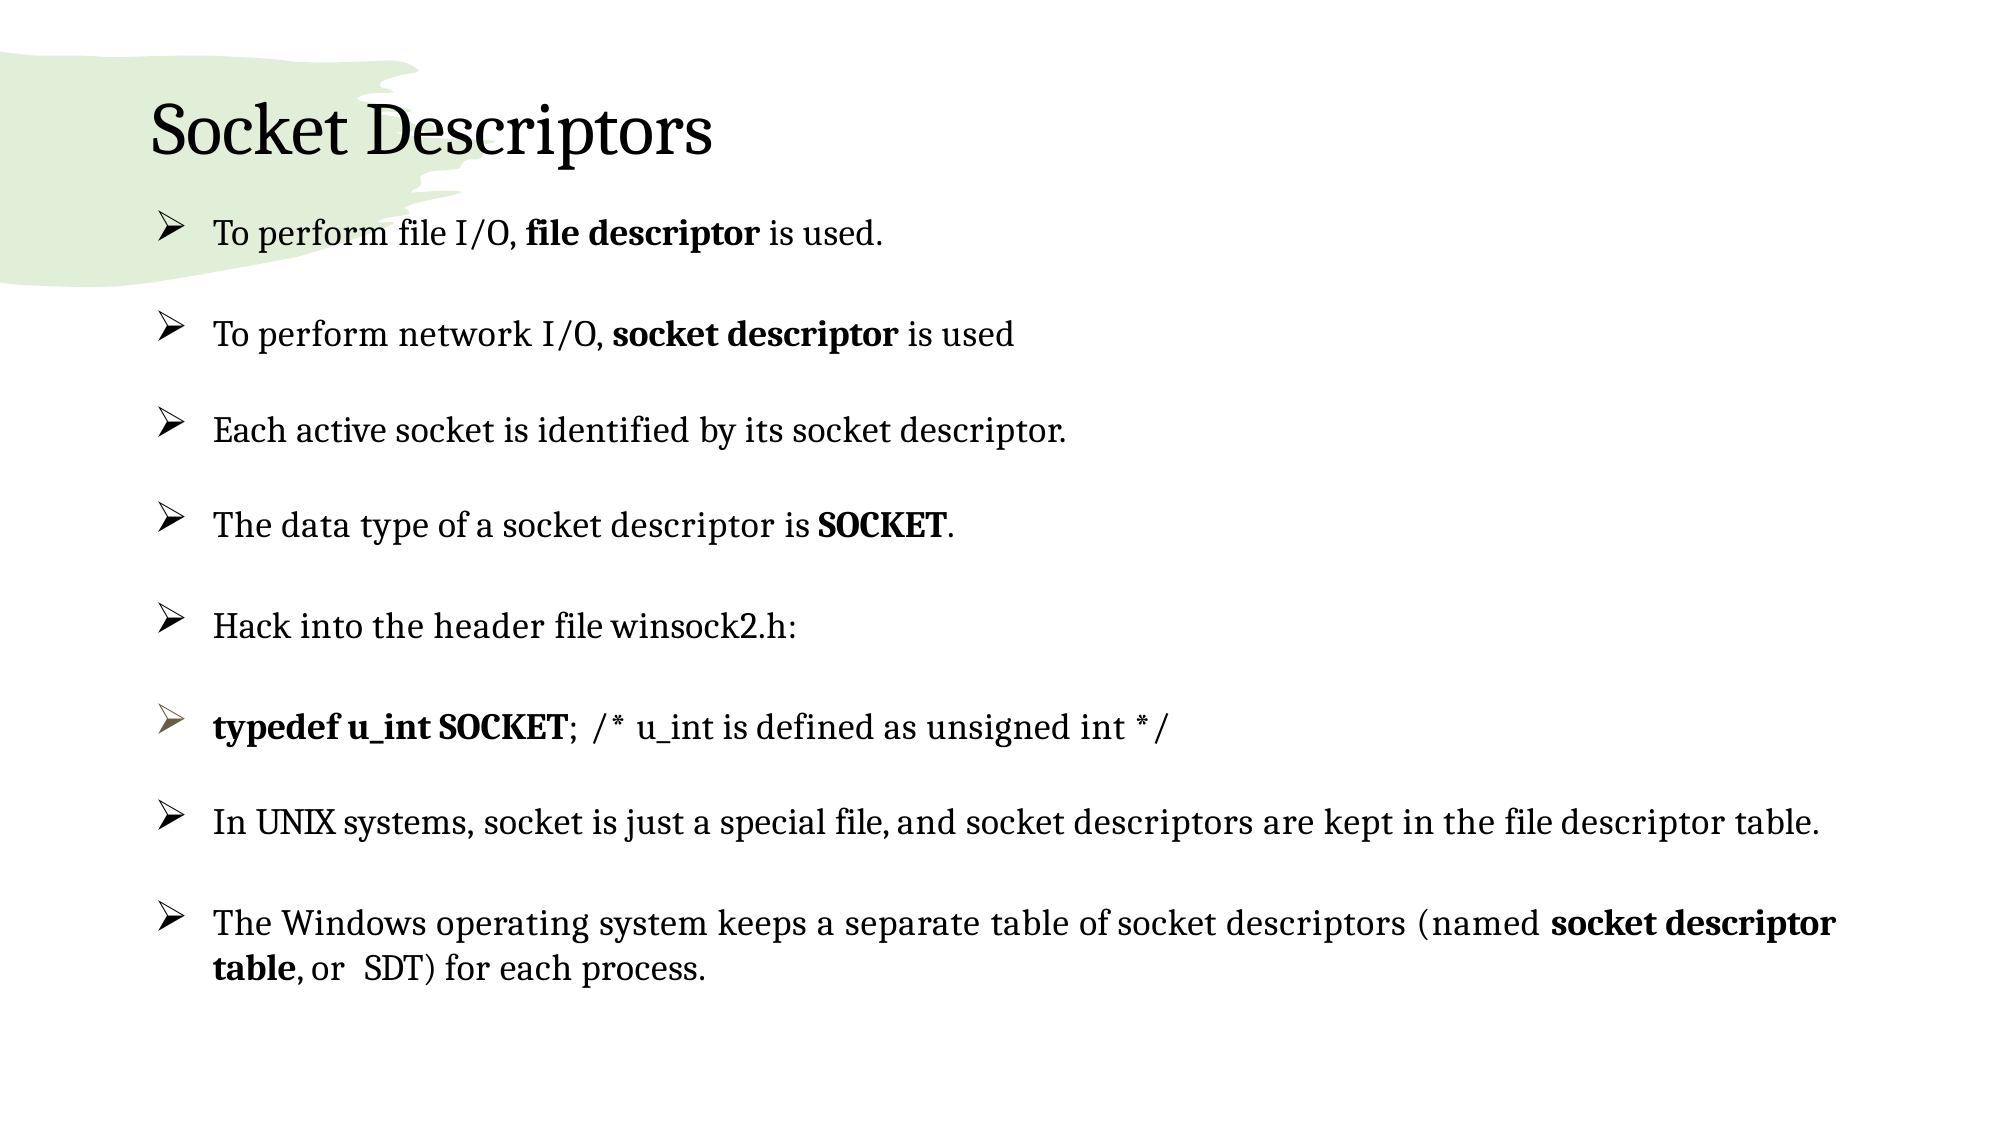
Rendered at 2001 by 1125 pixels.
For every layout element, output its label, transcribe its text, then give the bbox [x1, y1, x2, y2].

title Socket Descriptors [137, 59, 1863, 200]
list To perform file I/O, file descriptor is used. To perform network I/O, socket descriptor is used Each active socket is identified by its socket descriptor. The data type of a socket descriptor is SOCKET. Hack into the header file winsock2.h: typedef u_int SOCKET; /* u_int is defined as unsigned int */ In UNIX systems, socket is just a special file, and socket descriptors are kept in the file descriptor table. The Windows operating system keeps a separate table of socket descriptors (named socket descriptor table, or SDT) for each process. [137, 200, 1863, 1013]
